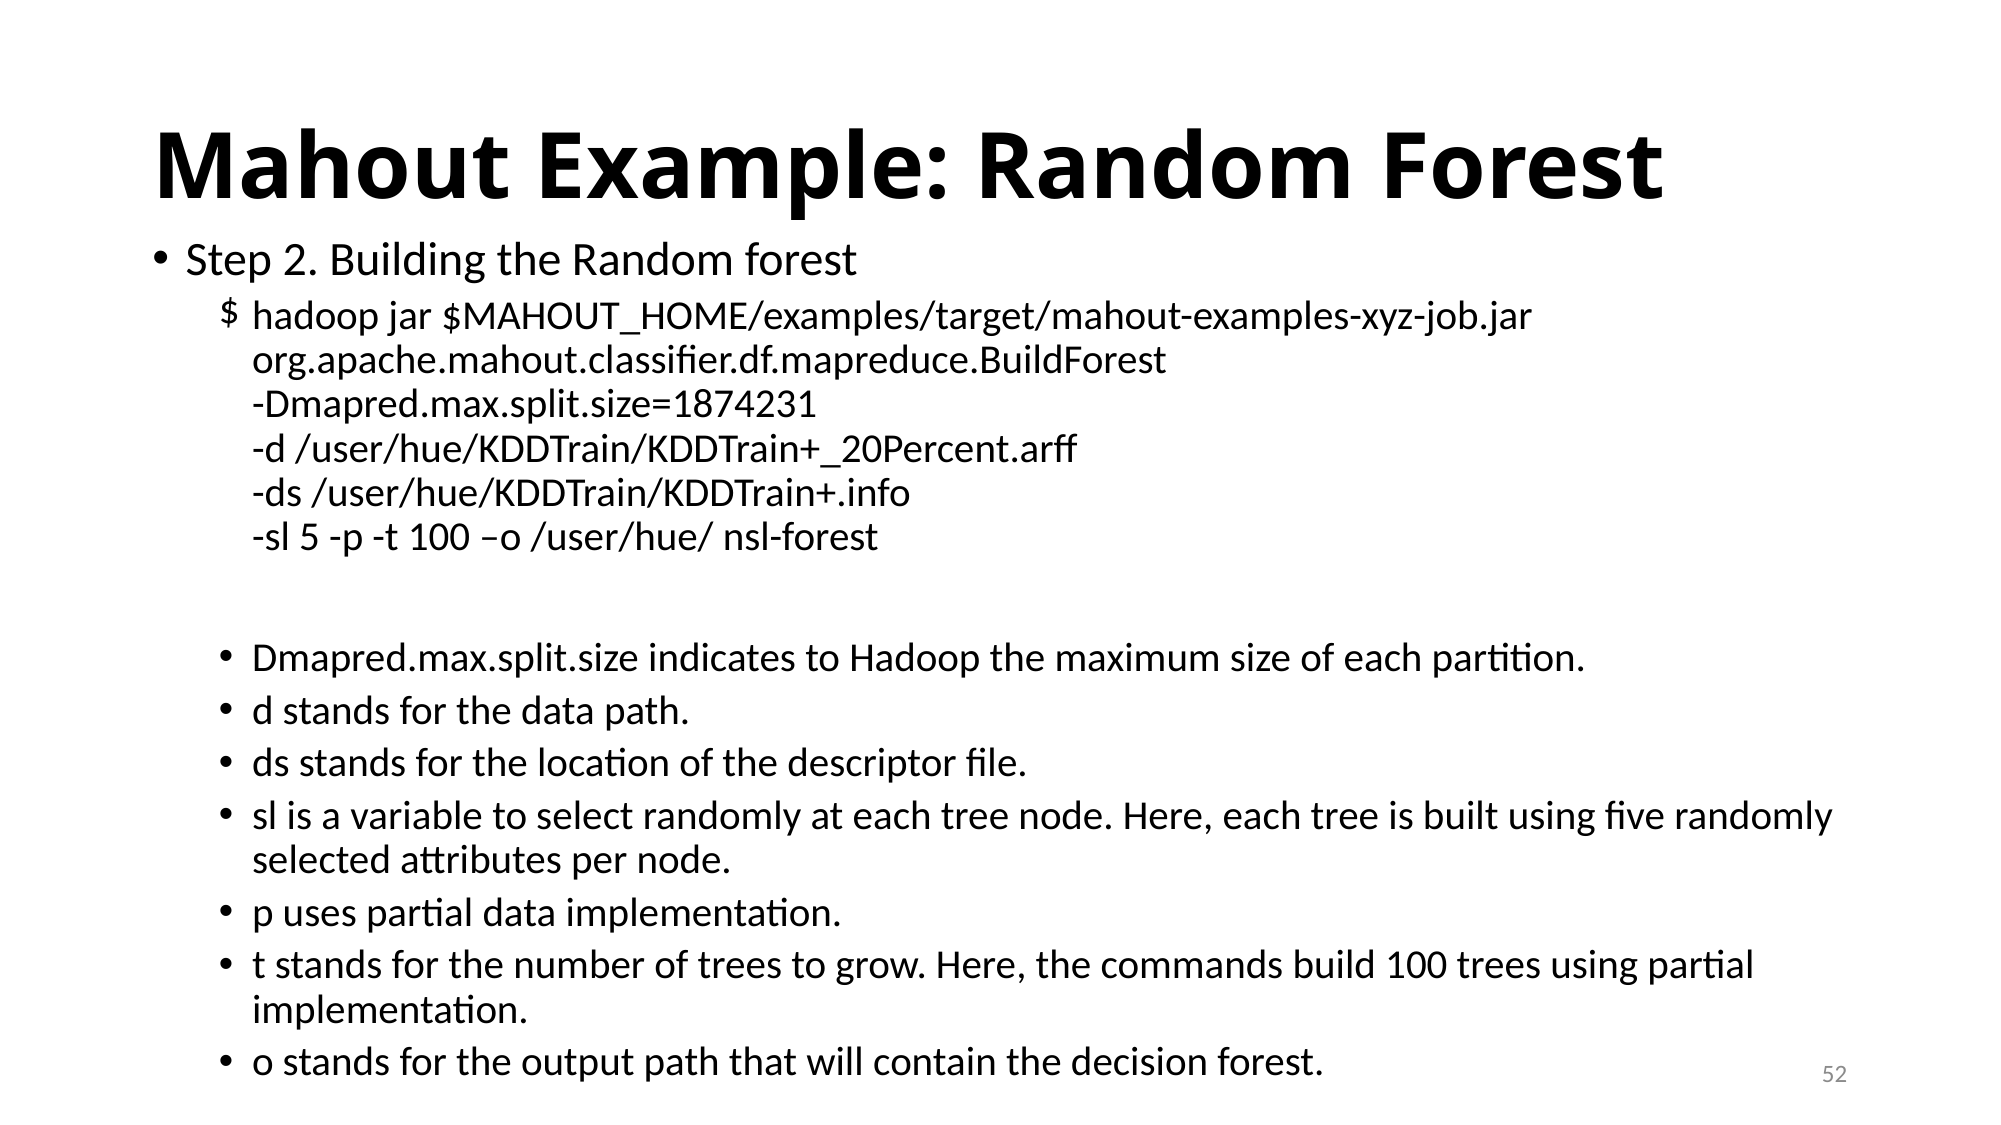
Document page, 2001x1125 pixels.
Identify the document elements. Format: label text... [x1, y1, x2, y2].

list Step 2. Building the Random forest hadoop jar $MAHOUT_HOME/examples/target/mahout-examples-xyz-job.jar org.apache.mahout.classifier.df.mapreduce.BuildForest -Dmapred.max.split.size=1874231 -d /user/hue/KDDTrain/KDDTrain+_20Percent.arff -ds /user/hue/KDDTrain/KDDTrain+.info -sl 5 -p -t 100 –o /user/hue/ nsl-forest Dmapred.max.split.size indicates to Hadoop the maximum size of each partition. d stands for the data path. ds stands for the location of the descriptor file. sl is a variable to select randomly at each tree node. Here, each tree is built using five randomly selected attributes per node. p uses partial data implementation. t stands for the number of trees to grow. Here, the commands build 100 trees using partial implementation. o stands for the output path that will contain the decision forest. [137, 226, 1863, 1103]
title Mahout Example: Random Forest [137, 59, 1863, 226]
slide_number 52 [1412, 1042, 1863, 1103]
